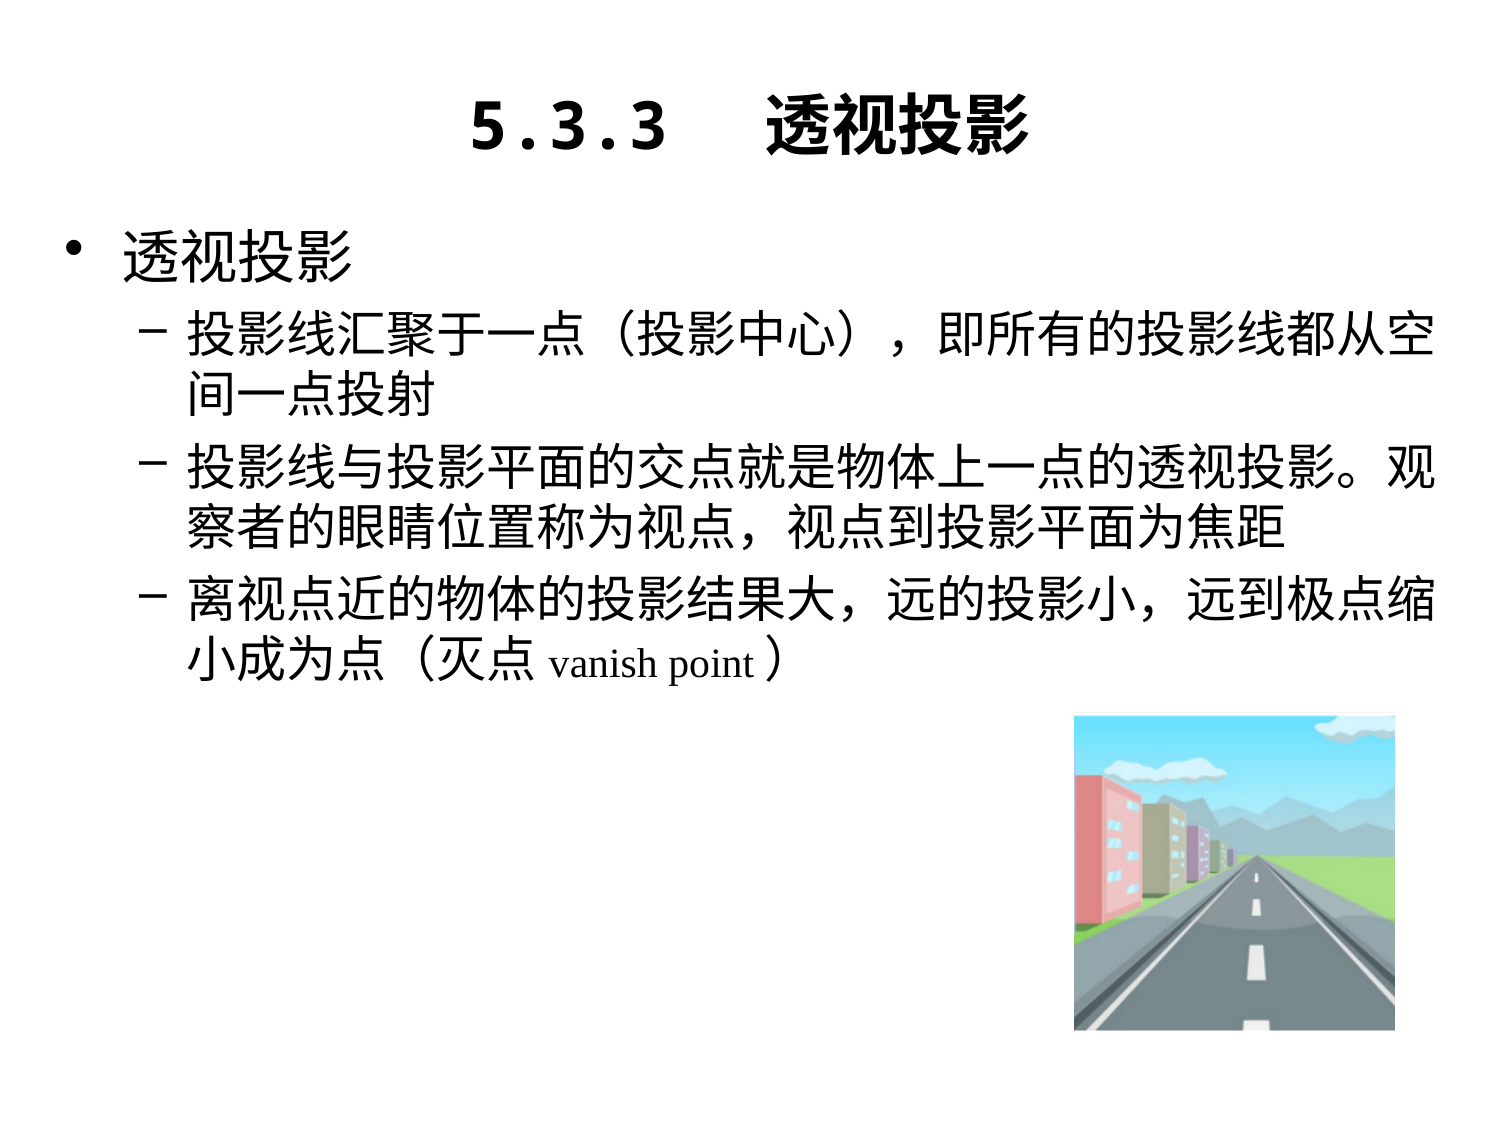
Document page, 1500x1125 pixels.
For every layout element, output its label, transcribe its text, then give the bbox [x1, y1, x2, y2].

picture [1074, 712, 1395, 1033]
list 透视投影 投影线汇聚于一点（投影中心），即所有的投影线都从空间一点投射 投影线与投影平面的交点就是物体上一点的透视投影。观察者的眼睛位置称为视点，视点到投影平面为焦距 离视点近的物体的投影结果大，远的投影小，远到极点缩小成为点（灭点vanish point） [49, 212, 1457, 956]
title 5.3.3 透视投影 [74, 44, 1426, 201]
